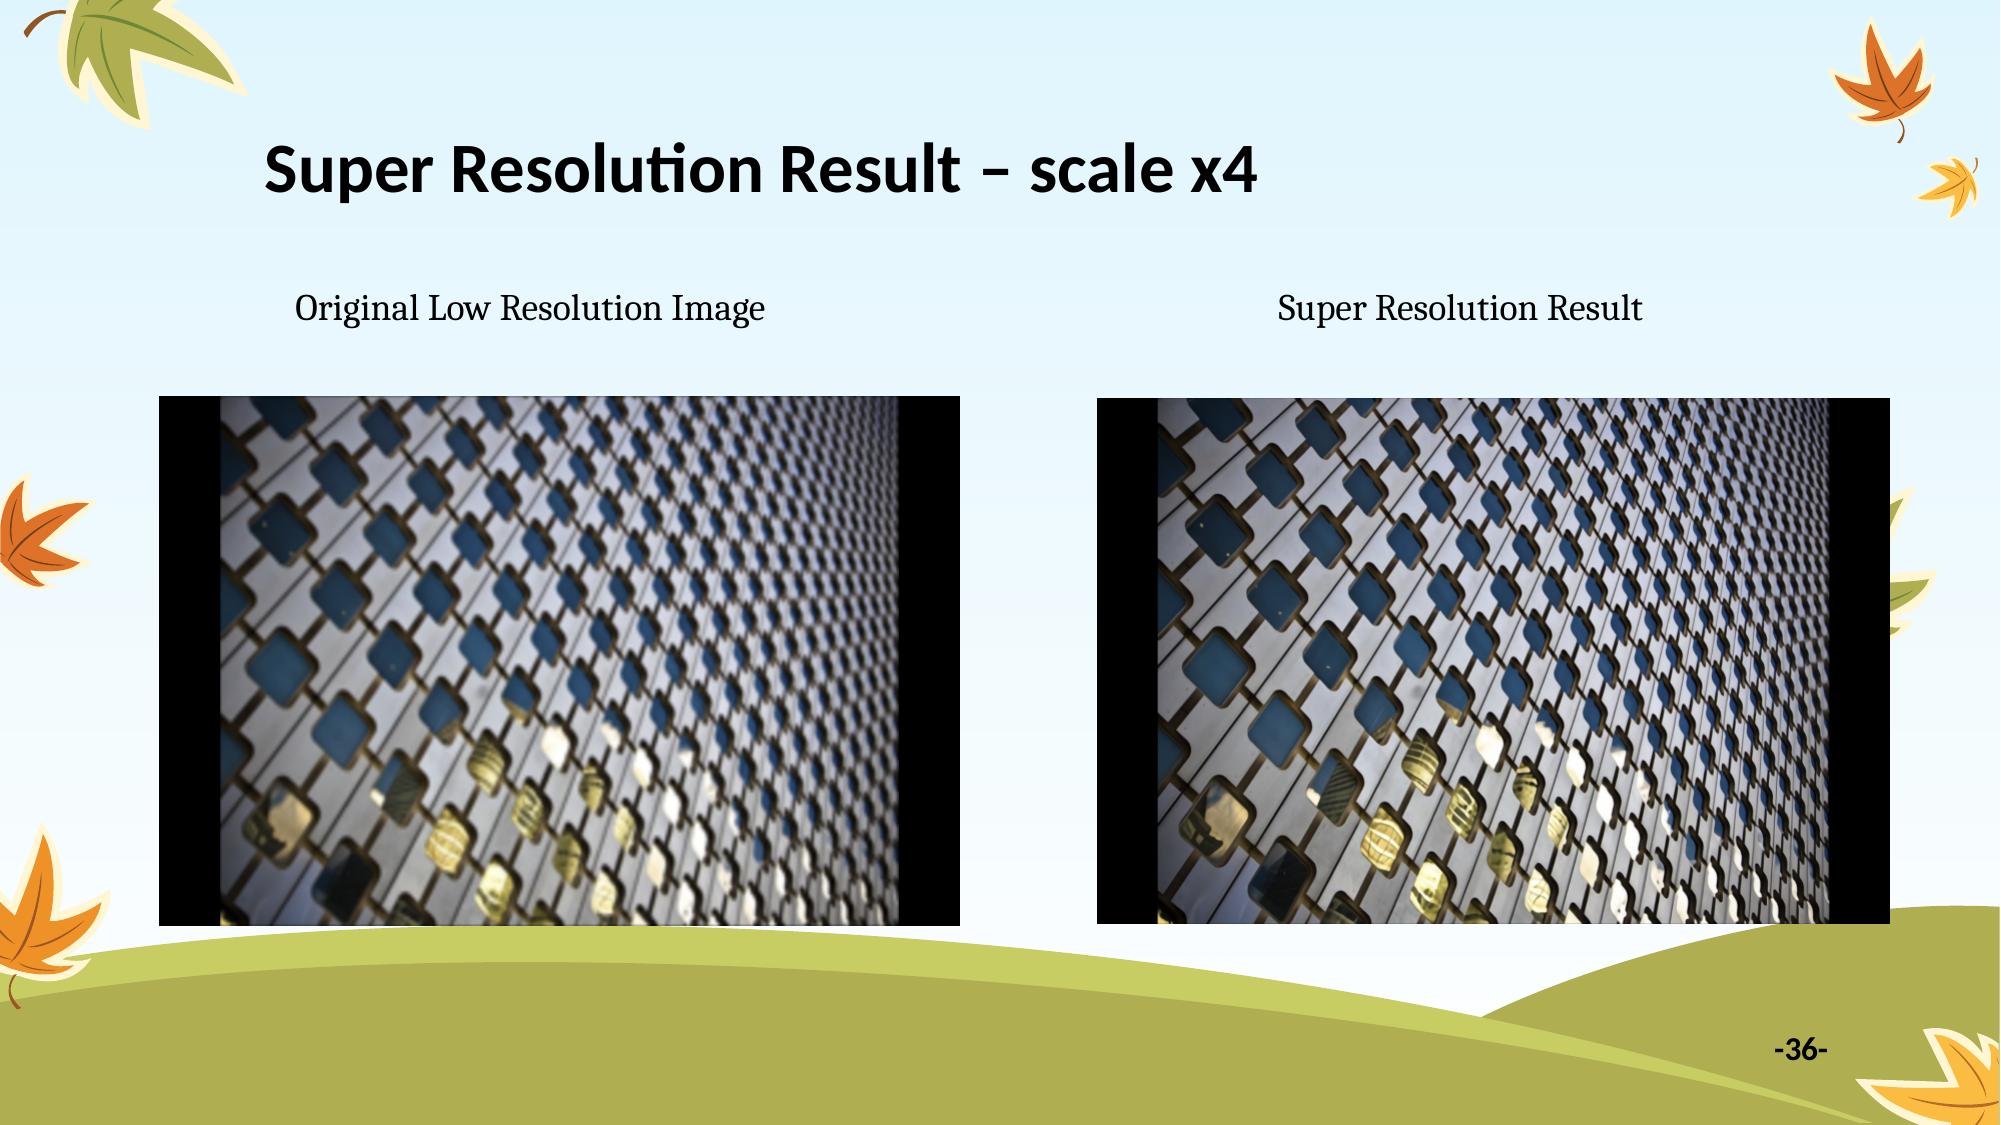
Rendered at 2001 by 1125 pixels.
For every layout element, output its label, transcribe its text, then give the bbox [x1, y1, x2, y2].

text_box Super Resolution Result [1263, 275, 1659, 336]
text_box Original Low Resolution Image [280, 275, 782, 336]
picture [159, 396, 960, 927]
title Super Resolution Result – scale x4 [249, 12, 1749, 216]
picture [1097, 398, 1890, 924]
